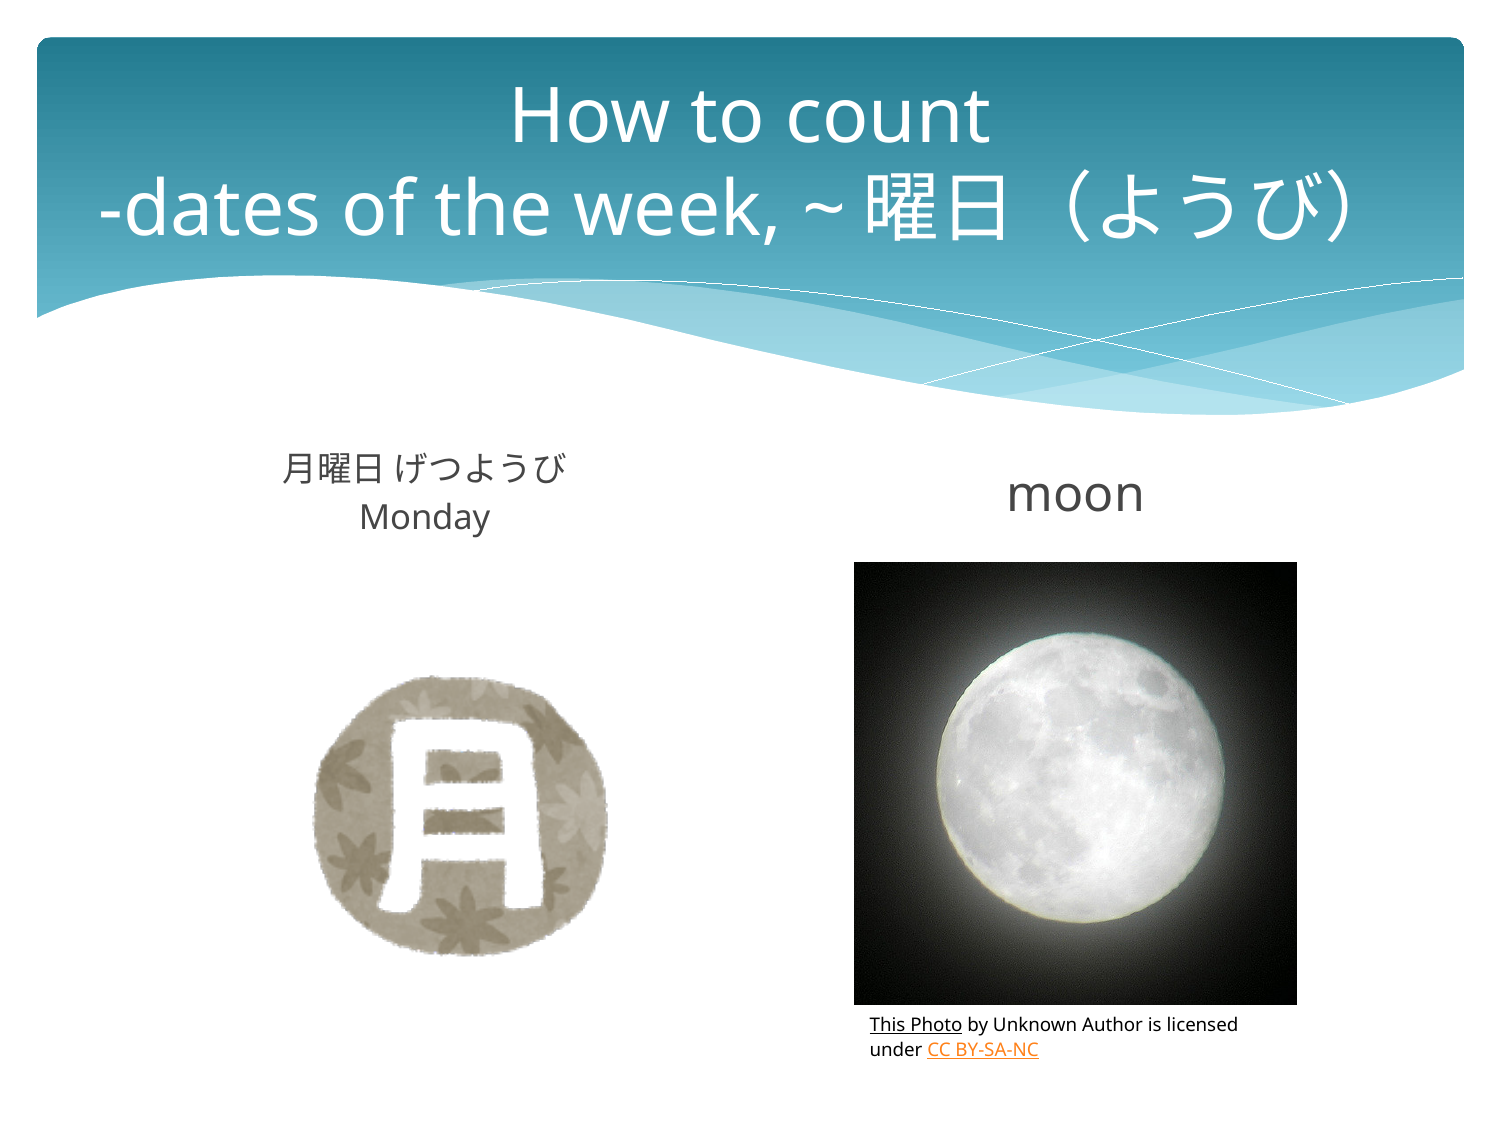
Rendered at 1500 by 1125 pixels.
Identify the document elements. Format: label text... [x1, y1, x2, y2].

title How to count -dates of the week, ~曜日（ようび） [75, 55, 1425, 261]
text_box This Photo by Unknown Author is licensed under CC BY-SA-NC [854, 1014, 1297, 1071]
list 月曜日 げつようび Monday [111, 439, 738, 545]
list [306, 666, 616, 976]
list moon [762, 439, 1390, 545]
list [854, 562, 1297, 1006]
